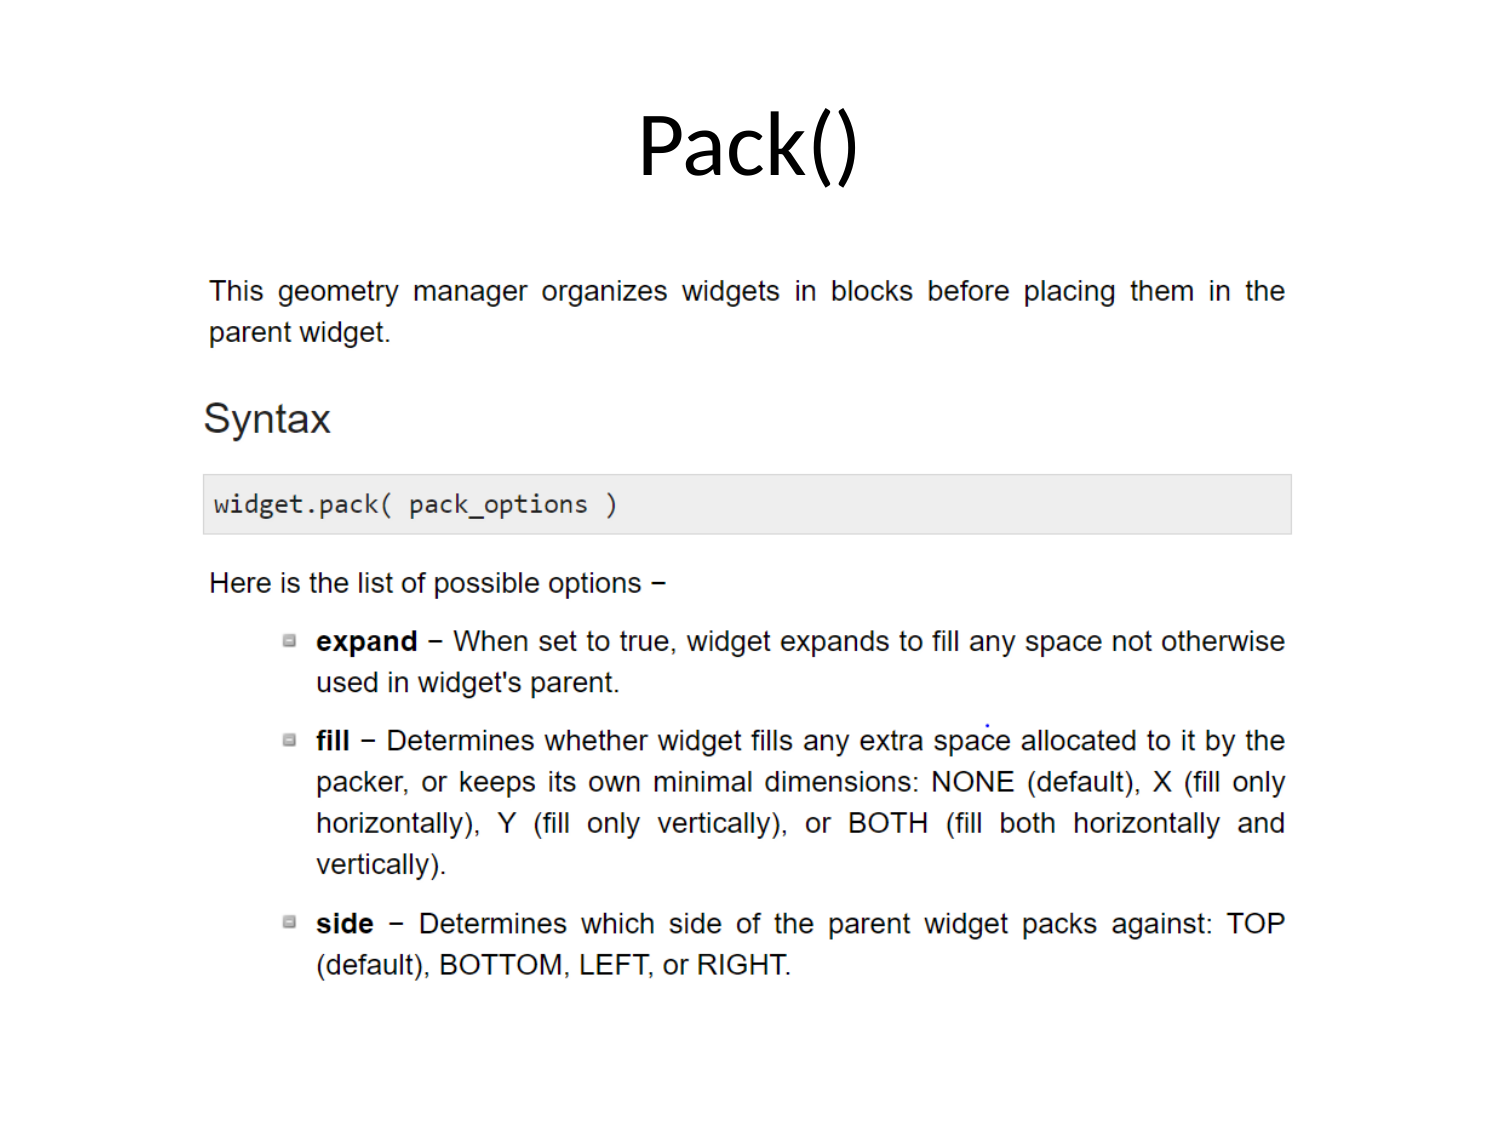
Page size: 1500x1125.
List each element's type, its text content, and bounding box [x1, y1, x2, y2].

title Pack() [75, 45, 1425, 233]
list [196, 262, 1304, 1006]
